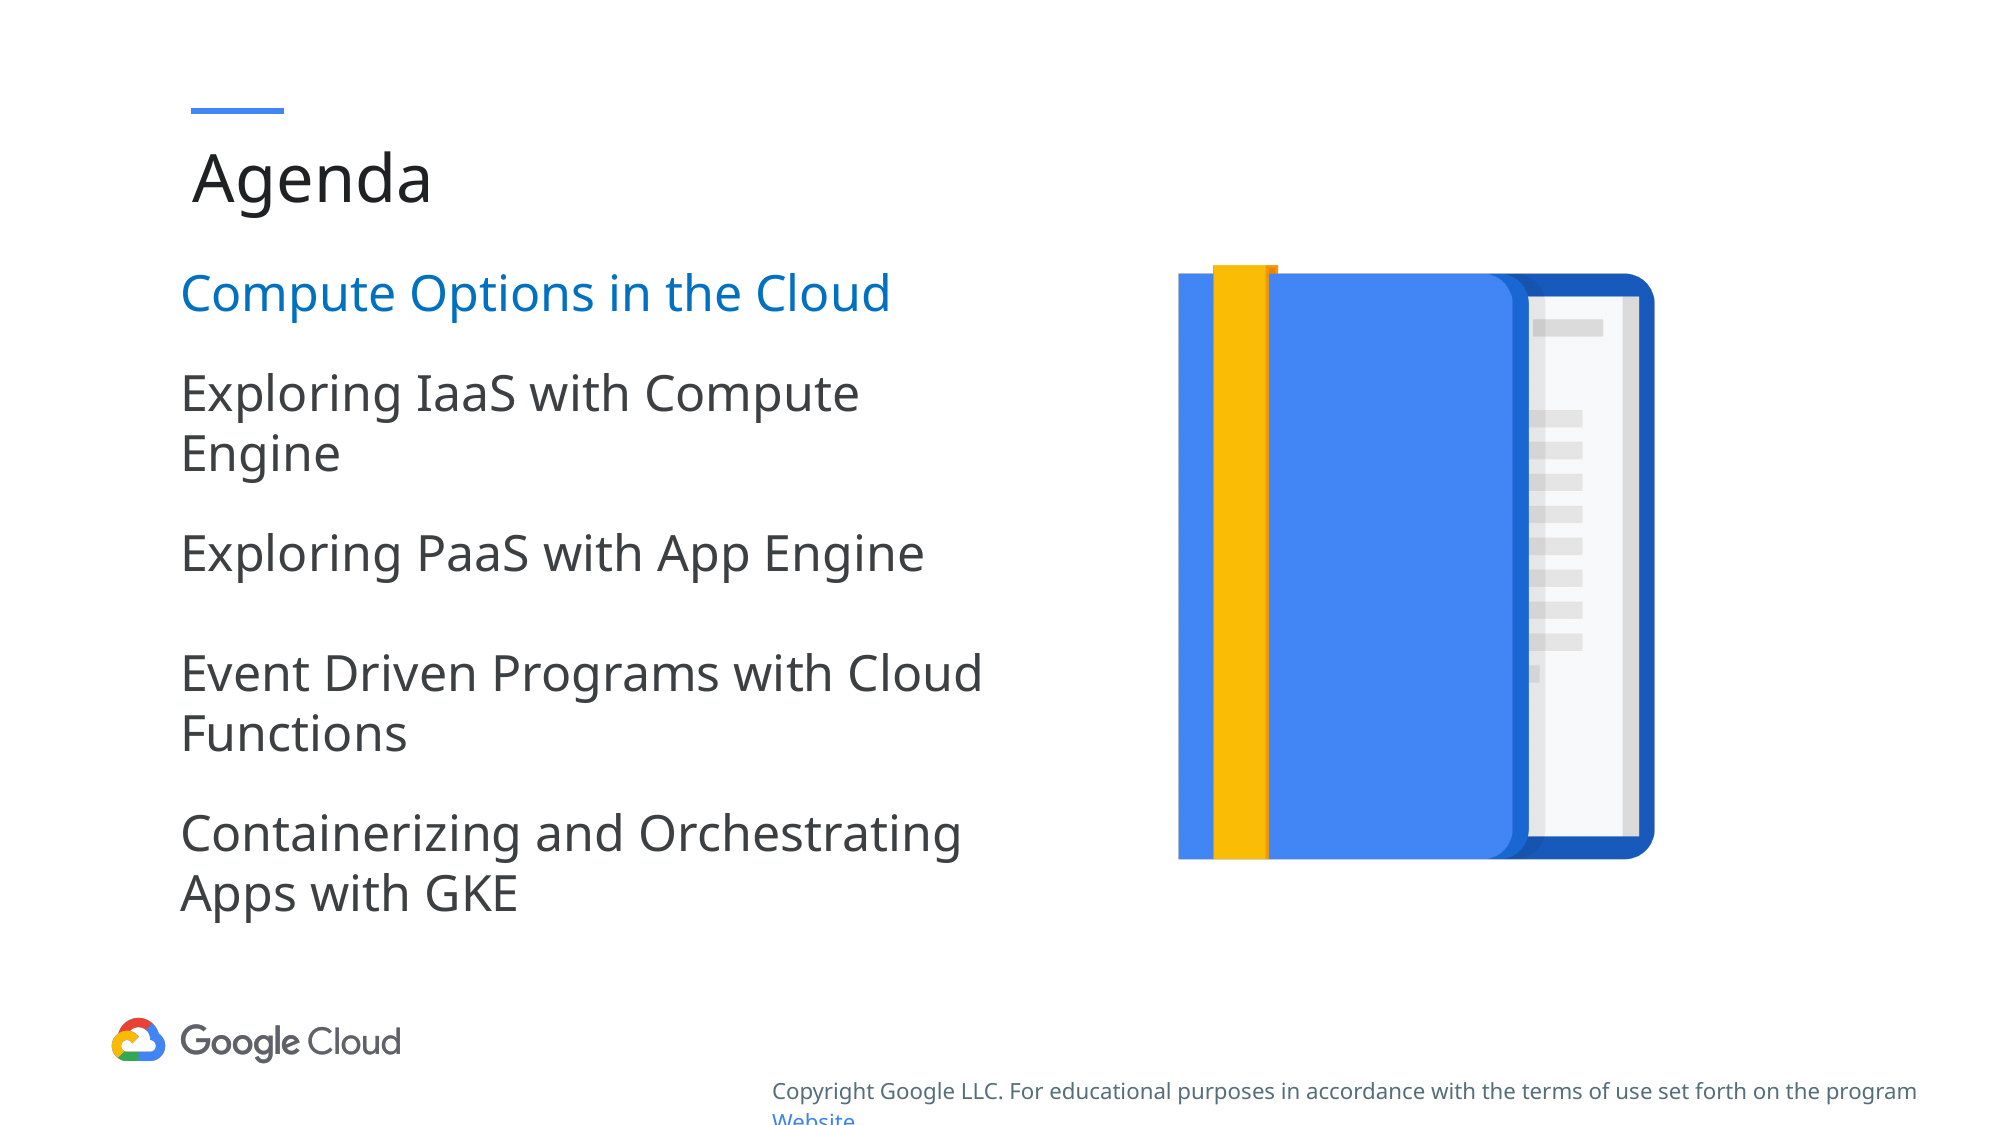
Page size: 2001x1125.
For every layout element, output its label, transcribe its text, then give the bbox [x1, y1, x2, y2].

picture [110, 1012, 401, 1068]
title Agenda [182, 126, 1002, 251]
list Compute Options in the Cloud Exploring IaaS with Compute Engine Exploring PaaS with App Engine Event Driven Programs with Cloud Functions Containerizing and Orchestrating Apps with GKE [170, 250, 1000, 992]
text_box Copyright Google LLC. For educational purposes in accordance with the terms of use set forth on the program Website. [752, 1052, 1990, 1111]
picture [1106, 252, 1726, 872]
